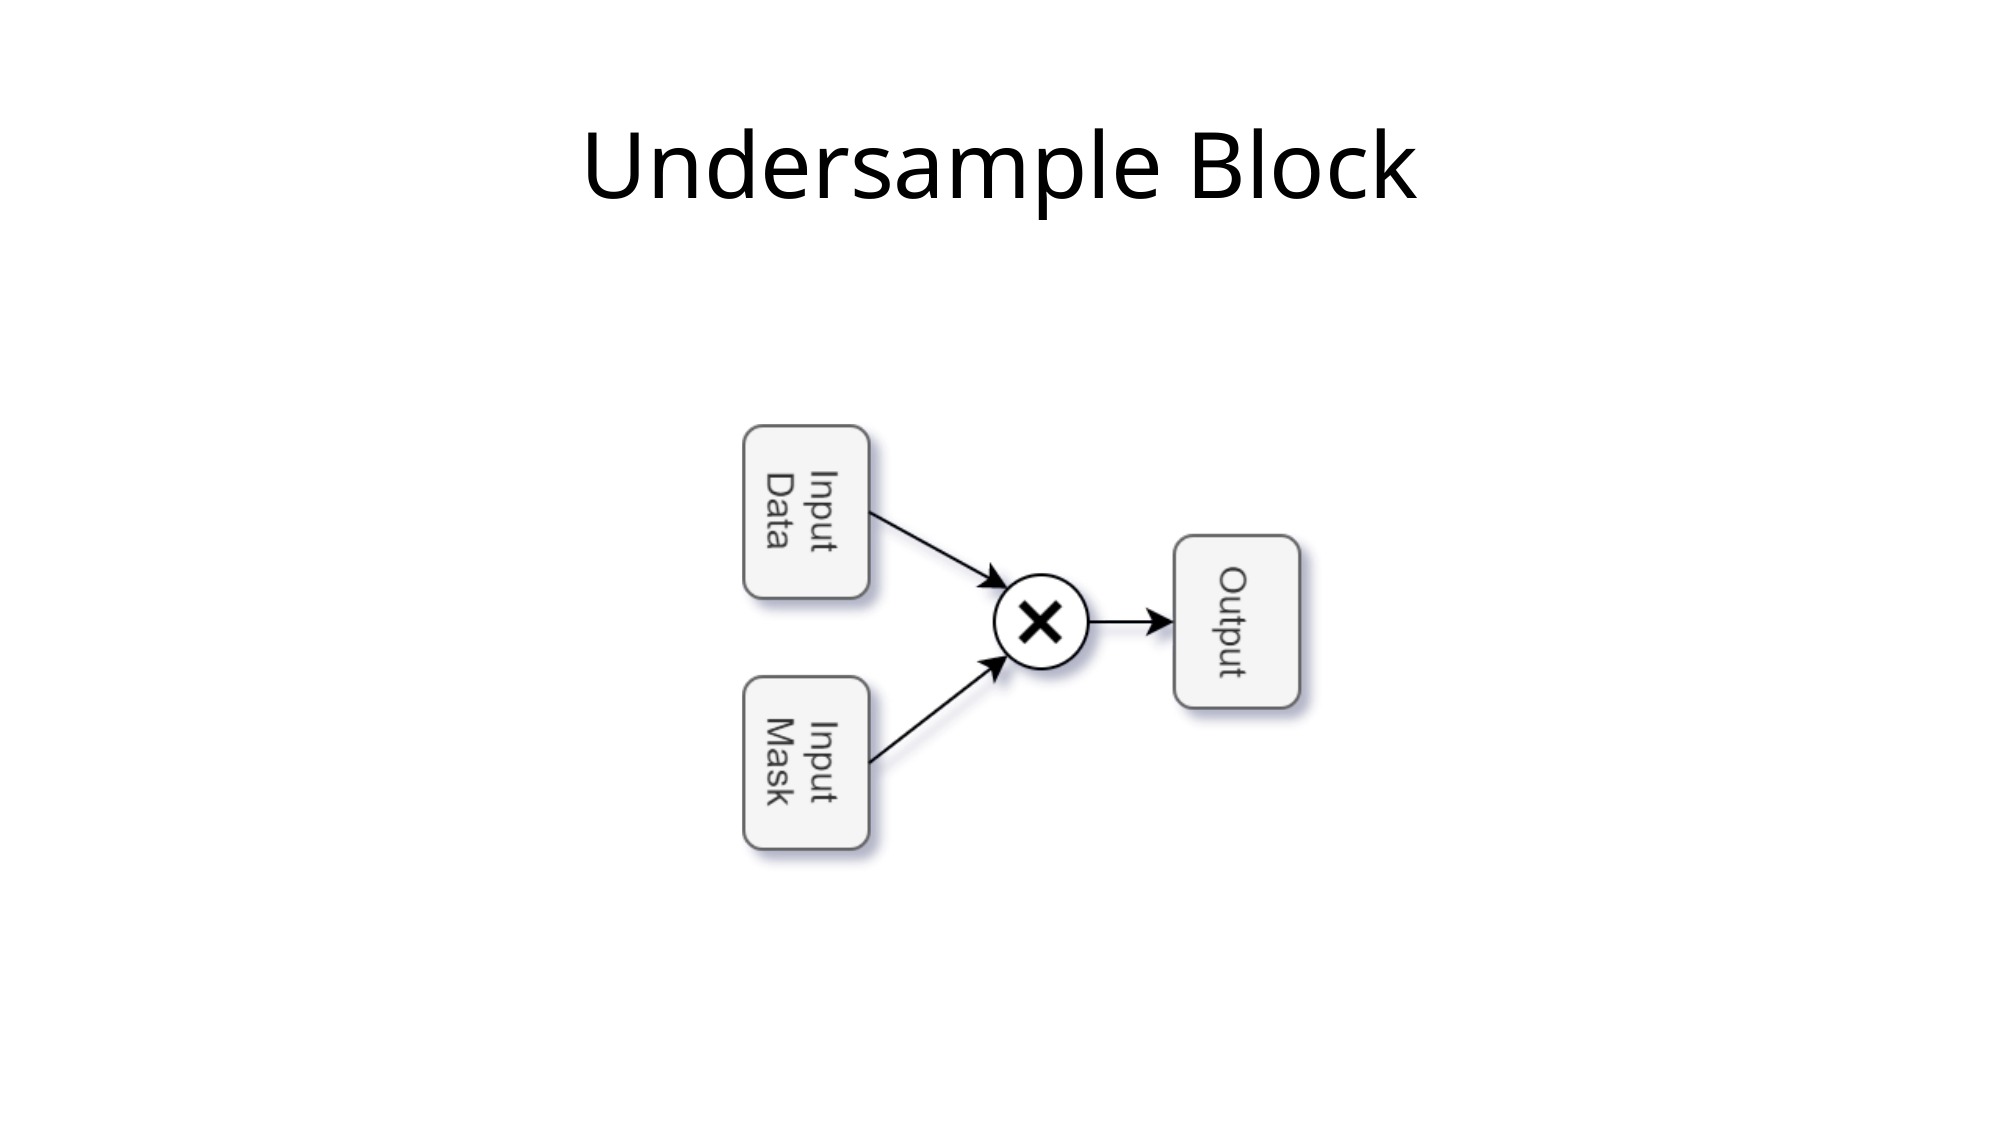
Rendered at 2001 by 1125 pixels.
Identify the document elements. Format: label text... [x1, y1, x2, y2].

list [741, 423, 1336, 884]
title Undersample Block [137, 59, 1863, 278]
